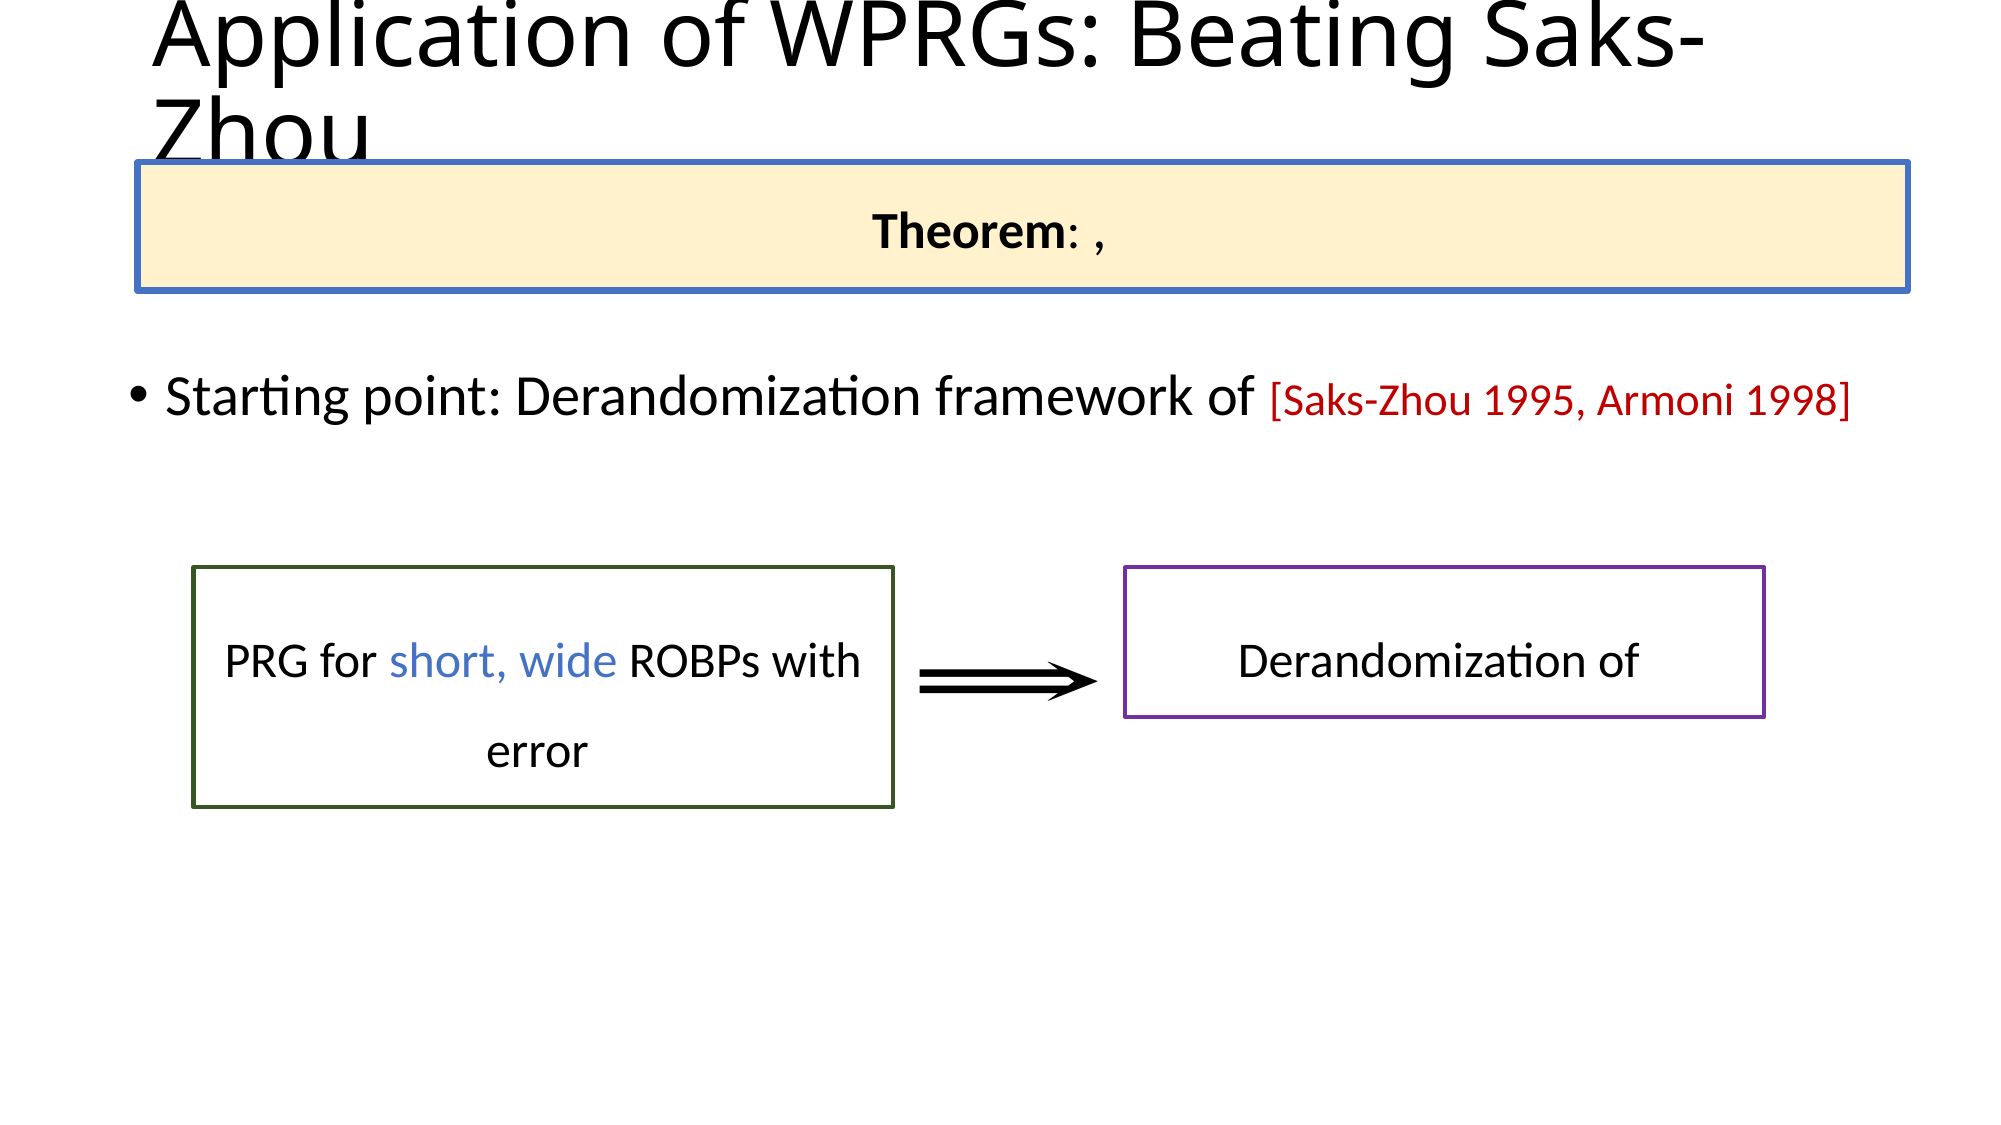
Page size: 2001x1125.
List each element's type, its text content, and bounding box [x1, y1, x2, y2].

title Application of WPRGs: Beating Saks-Zhou [137, 3, 1863, 159]
list Starting point: Derandomization framework of [Saks-Zhou 1995, Armoni 1998] [113, 357, 1908, 464]
